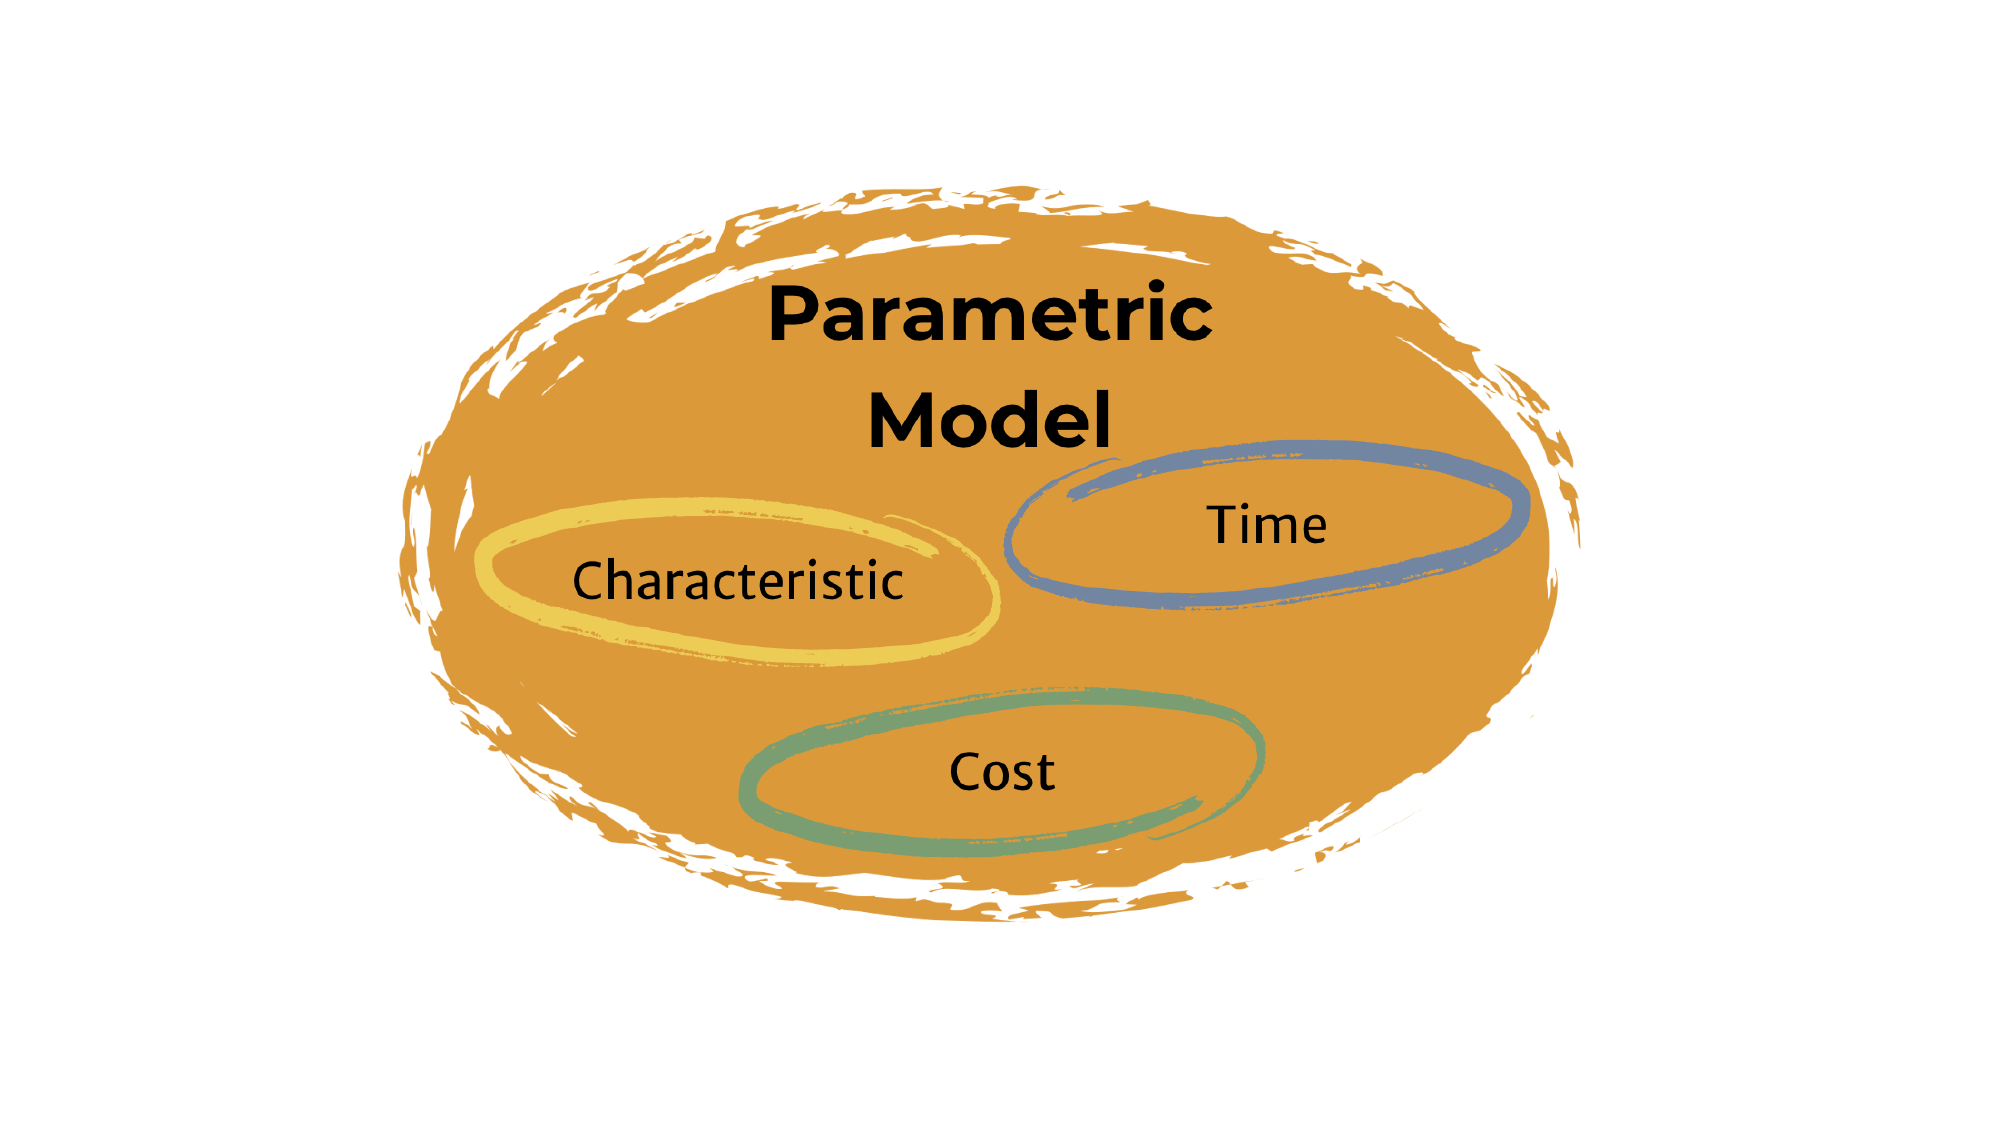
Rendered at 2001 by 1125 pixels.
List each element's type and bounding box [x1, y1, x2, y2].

picture [361, 174, 1638, 951]
